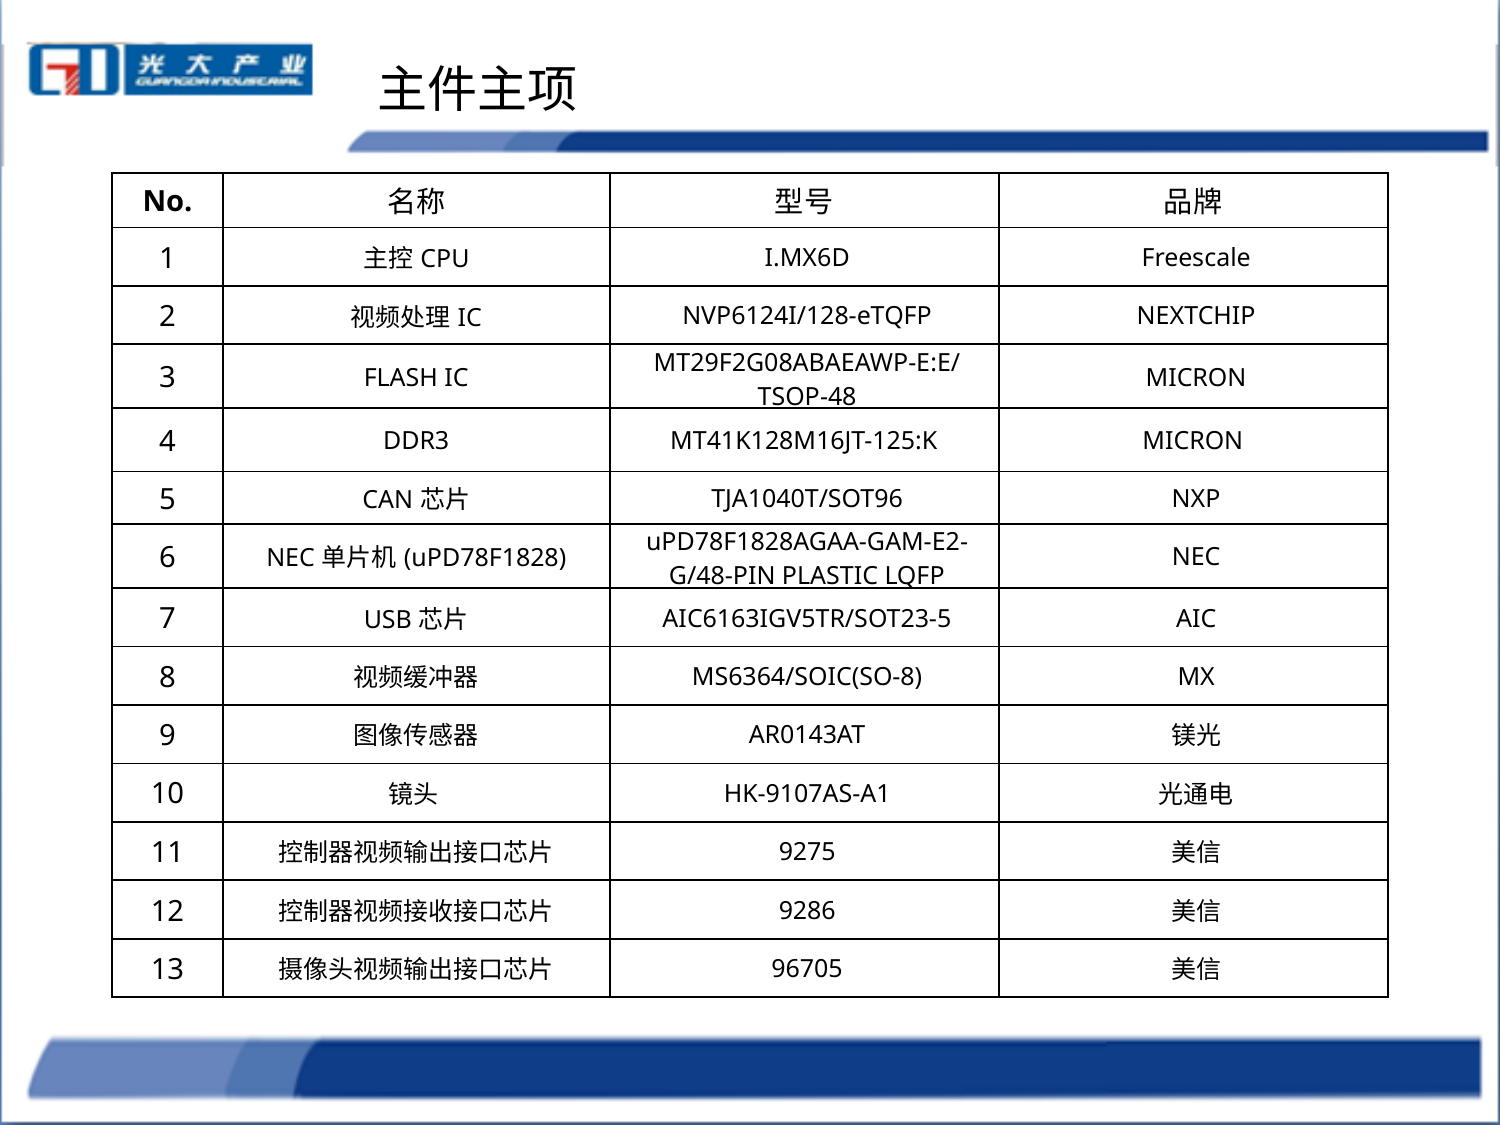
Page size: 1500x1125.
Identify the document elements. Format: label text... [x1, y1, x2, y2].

table_cell 主控CPU [224, 228, 609, 285]
table_cell 6 [113, 525, 222, 587]
table_cell NEC单片机(uPD78F1828) [224, 525, 609, 587]
table_cell 8 [113, 647, 222, 704]
table_cell MT41K128M16JT-125:K [611, 409, 998, 471]
table_cell HK-9107AS-A1 [611, 764, 998, 821]
table_cell 2 [113, 287, 222, 343]
table_cell USB芯片 [224, 589, 609, 646]
table_cell AIC6163IGV5TR/SOT23-5 [611, 589, 998, 646]
table_cell 摄像头视频输出接口芯片 [224, 940, 609, 996]
table_cell 9275 [611, 823, 998, 879]
text_box 主件主项 [362, 49, 650, 125]
table_cell 1 [113, 228, 222, 285]
table_cell 96705 [611, 940, 998, 996]
table_cell MT29F2G08ABAEAWP-E:E/TSOP-48 [611, 345, 998, 407]
table_cell 美信 [1000, 881, 1387, 938]
table_cell 控制器视频输出接口芯片 [224, 823, 609, 879]
table_cell I.MX6D [611, 228, 998, 285]
table_cell 12 [113, 881, 222, 938]
table_cell 美信 [1000, 940, 1387, 996]
table_cell Freescale [1000, 228, 1387, 285]
table_cell 7 [113, 589, 222, 646]
table_cell CAN芯片 [224, 472, 609, 523]
table_cell 10 [113, 764, 222, 821]
table_cell MS6364/SOIC(SO-8) [611, 647, 998, 704]
table_cell NVP6124I/128-eTQFP [611, 287, 998, 343]
table_cell 9 [113, 706, 222, 763]
table_cell uPD78F1828AGAA-GAM-E2-G/48-PIN PLASTIC LQFP [611, 525, 998, 587]
table_header 型号 [611, 174, 998, 227]
picture [0, 0, 1500, 1125]
table_cell NXP [1000, 472, 1387, 523]
table_cell TJA1040T/SOT96 [611, 472, 998, 523]
table_cell NEC [1000, 525, 1387, 587]
table_cell 光通电 [1000, 764, 1387, 821]
table_cell AR0143AT [611, 706, 998, 763]
table_cell 美信 [1000, 823, 1387, 879]
table_cell 视频处理IC [224, 287, 609, 343]
table_cell DDR3 [224, 409, 609, 471]
table_cell NEXTCHIP [1000, 287, 1387, 343]
table_cell 镜头 [224, 764, 609, 821]
table_cell 9286 [611, 881, 998, 938]
table_cell 镁光 [1000, 706, 1387, 763]
table_cell 4 [113, 409, 222, 471]
table_header 名称 [224, 174, 609, 227]
table_cell 图像传感器 [224, 706, 609, 763]
table_header No. [113, 174, 222, 227]
table_cell 13 [113, 940, 222, 996]
table_cell 视频缓冲器 [224, 647, 609, 704]
table_cell 3 [113, 345, 222, 407]
table_cell 5 [113, 472, 222, 523]
table_cell 11 [113, 823, 222, 879]
table_cell AIC [1000, 589, 1387, 646]
table_header 品牌 [1000, 174, 1387, 227]
table_cell MX [1000, 647, 1387, 704]
table_cell MICRON [1000, 345, 1387, 407]
table_cell 控制器视频接收接口芯片 [224, 881, 609, 938]
table_cell FLASH IC [224, 345, 609, 407]
table_cell MICRON [1000, 409, 1387, 471]
